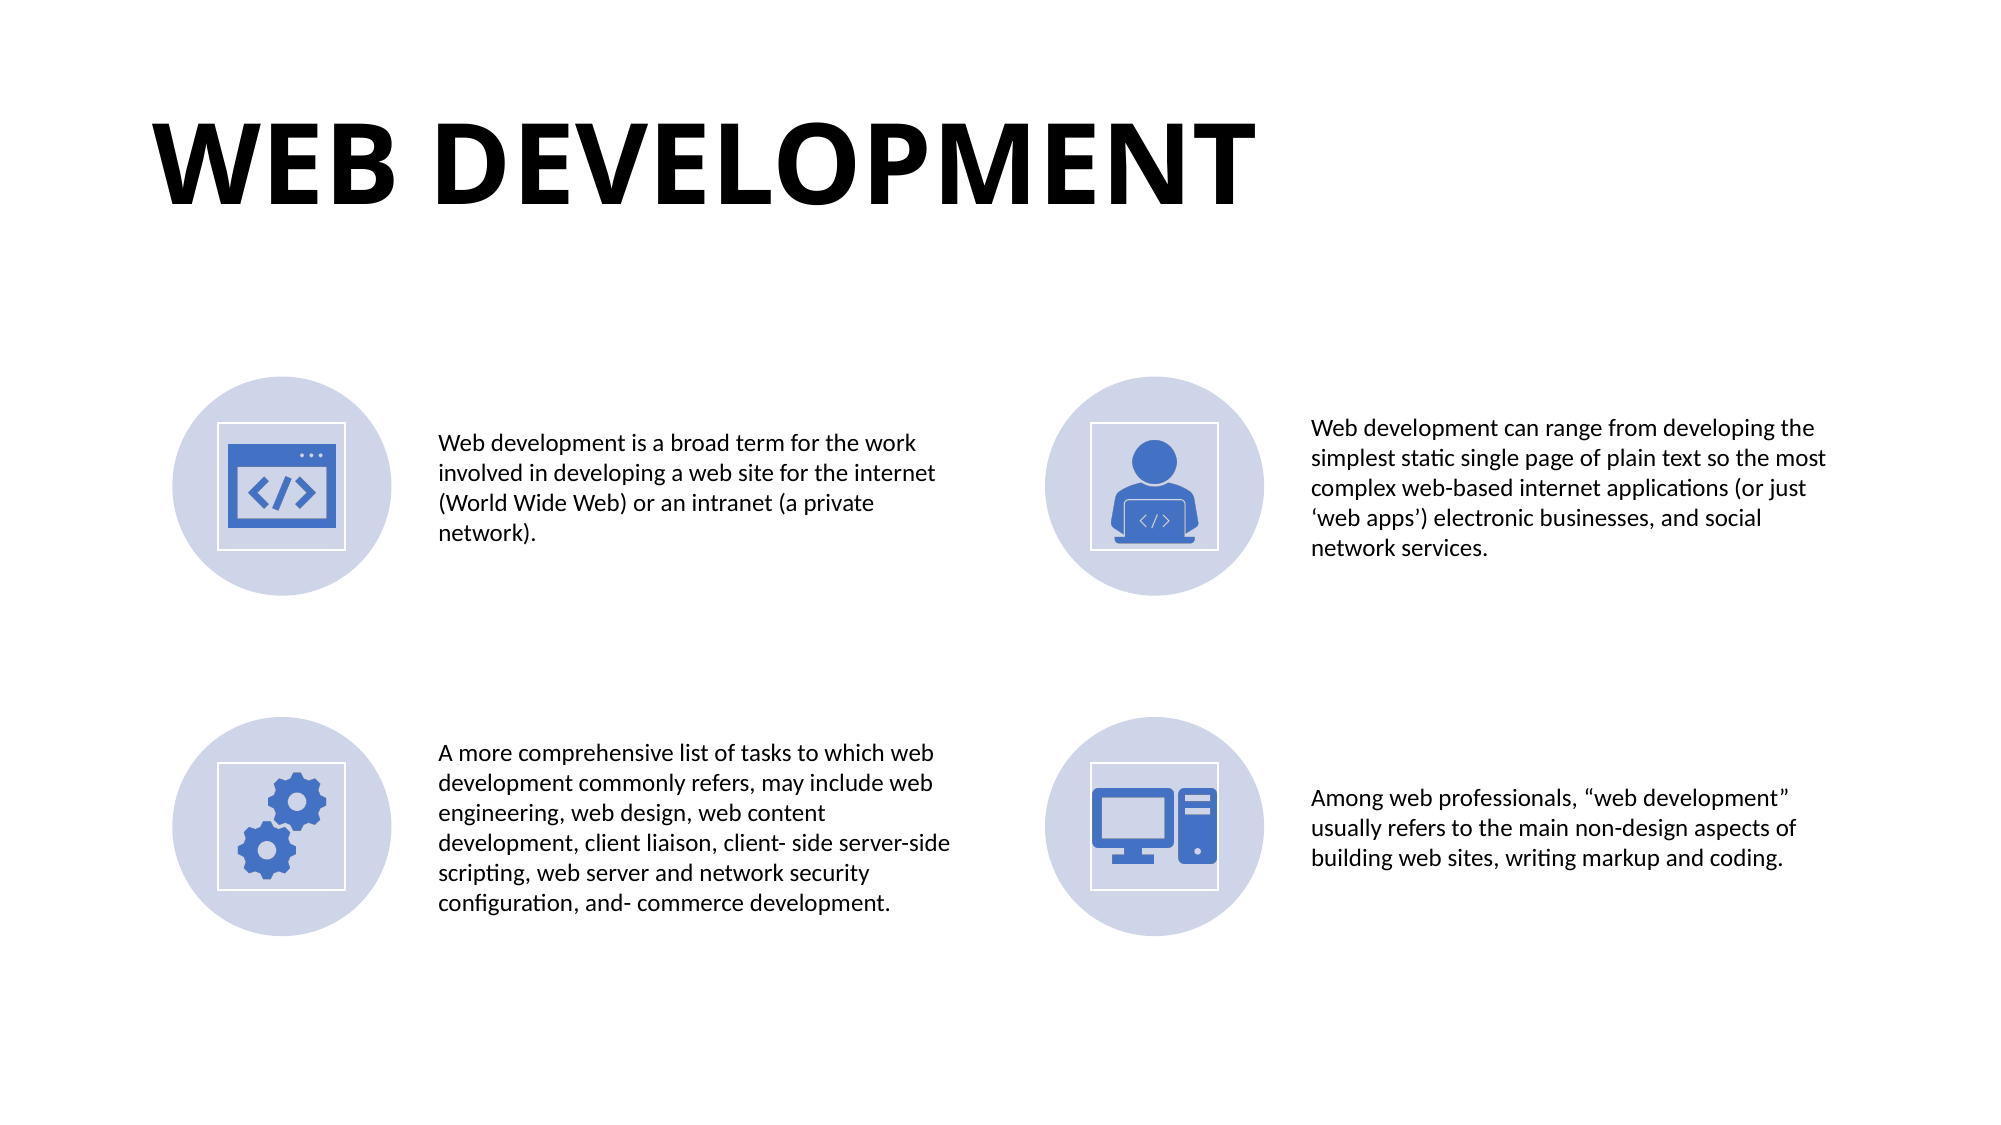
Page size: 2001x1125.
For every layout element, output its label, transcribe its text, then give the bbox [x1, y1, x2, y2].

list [137, 299, 1863, 1014]
title WEB DEVELOPMENT [137, 59, 1863, 278]
